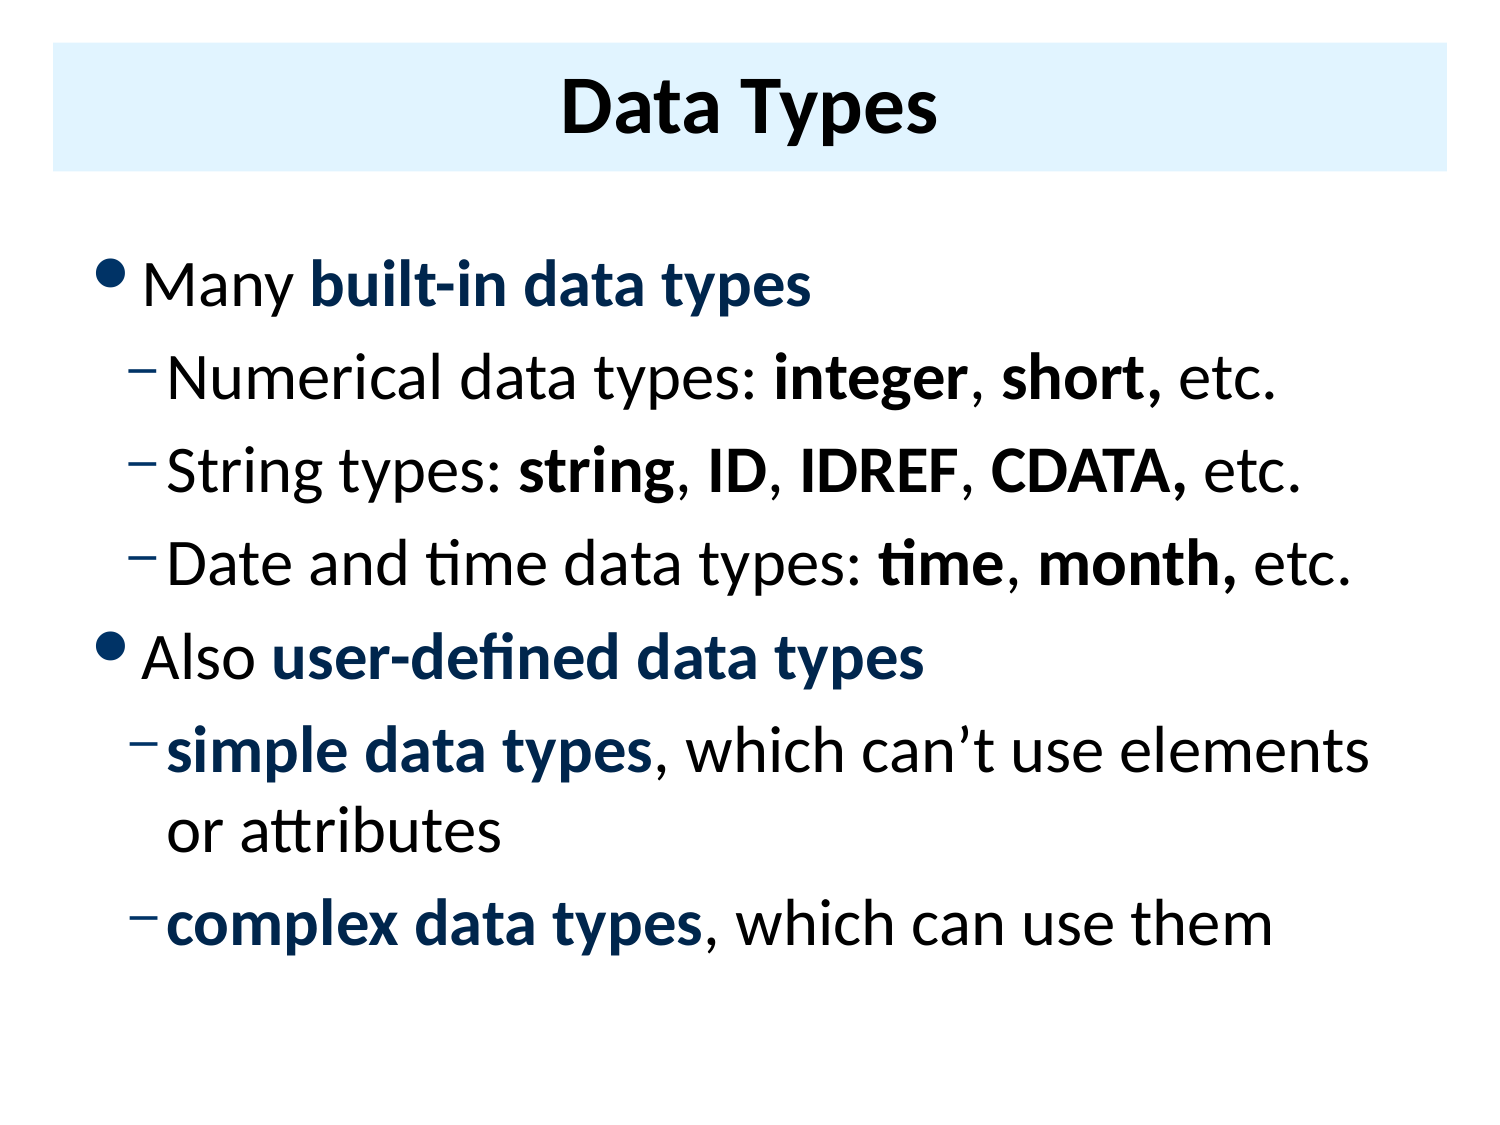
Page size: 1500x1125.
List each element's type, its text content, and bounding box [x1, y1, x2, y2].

title Data Types [53, 42, 1447, 172]
list Many built-in data types Numerical data types: integer, short, etc. String types: string, ID, IDREF, CDATA, etc. Date and time data types: time, month, etc. Also user-defined data types simple data types, which can’t use elements or attributes complex data types, which can use them [76, 231, 1388, 1125]
